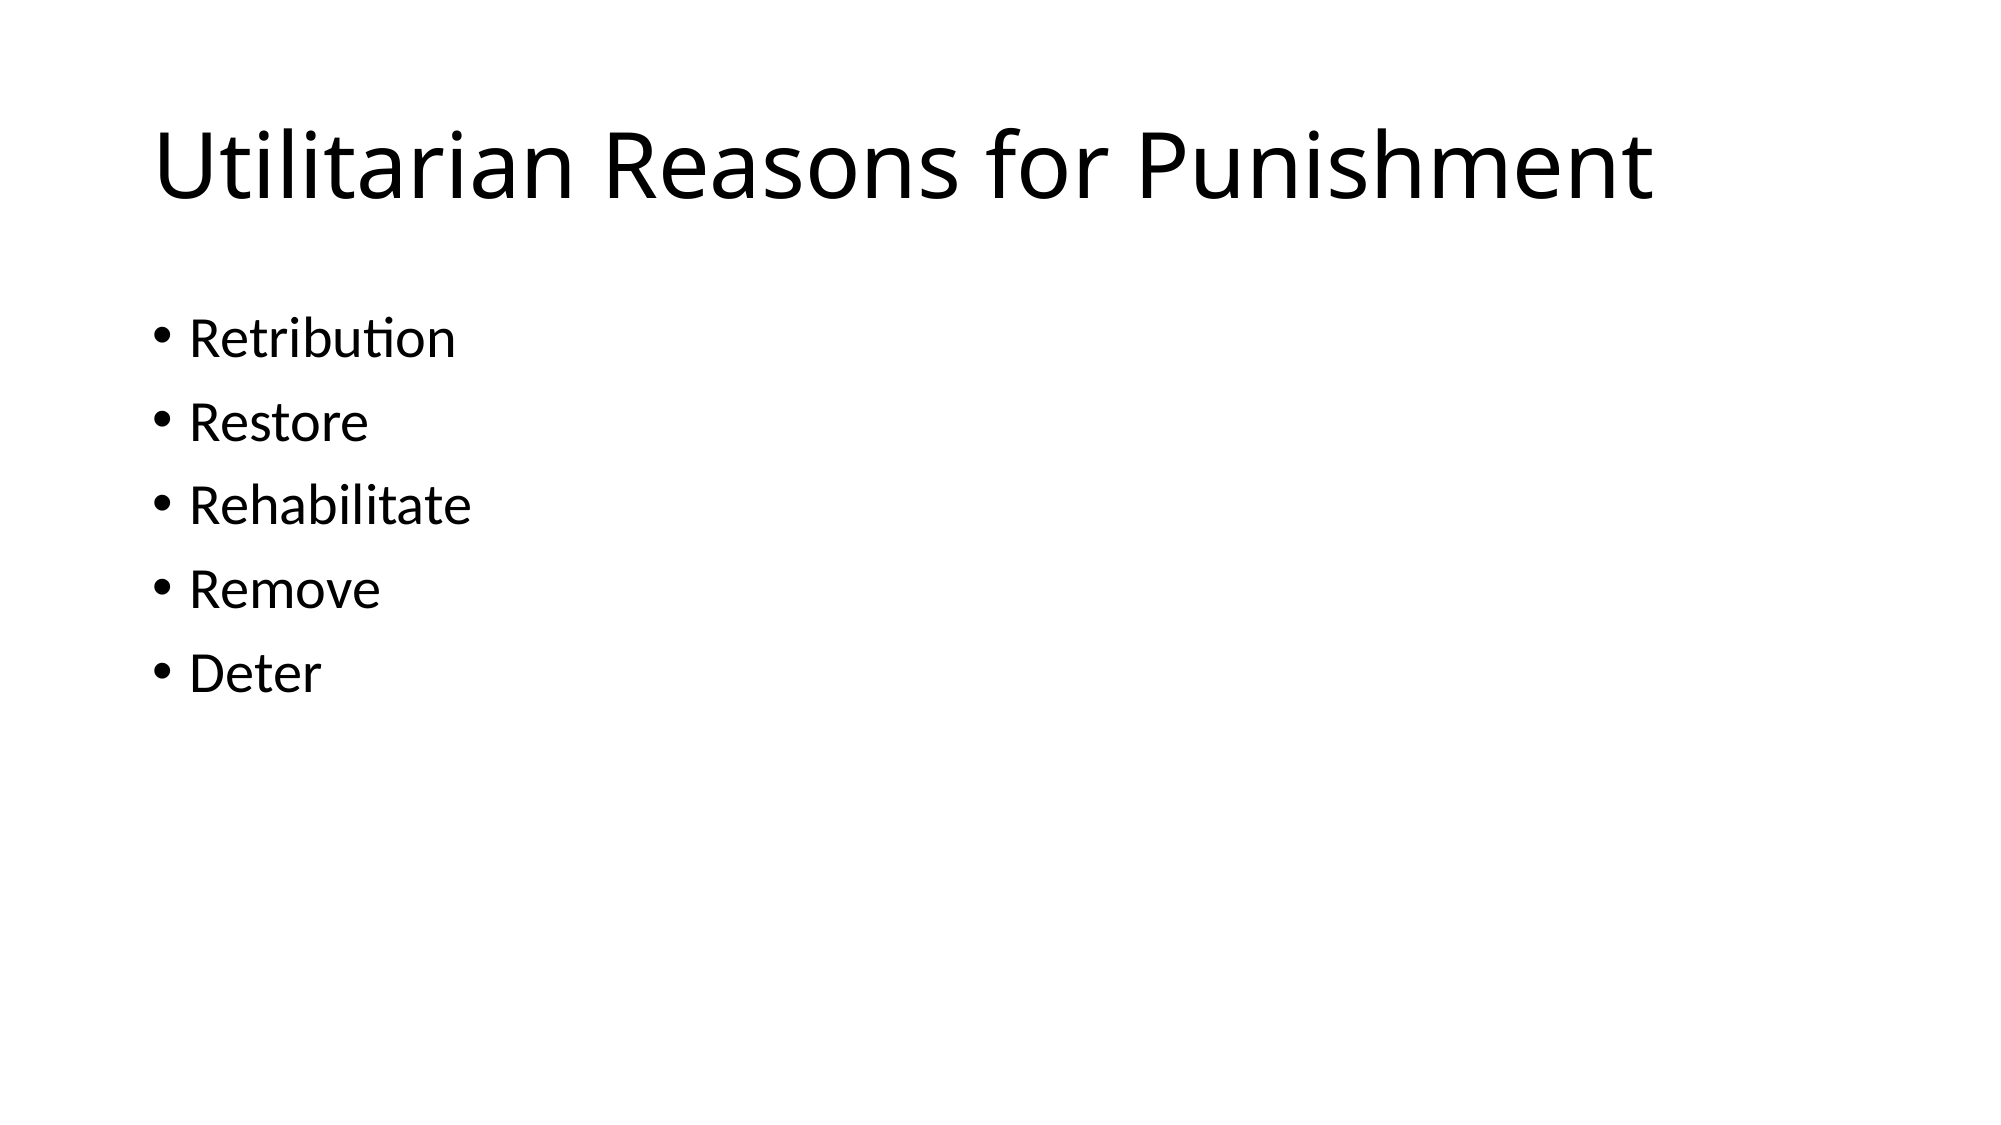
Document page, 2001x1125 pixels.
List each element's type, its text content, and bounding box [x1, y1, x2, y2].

title Utilitarian Reasons for Punishment [137, 59, 1863, 278]
list Retribution Restore Rehabilitate Remove Deter [137, 299, 1863, 1014]
